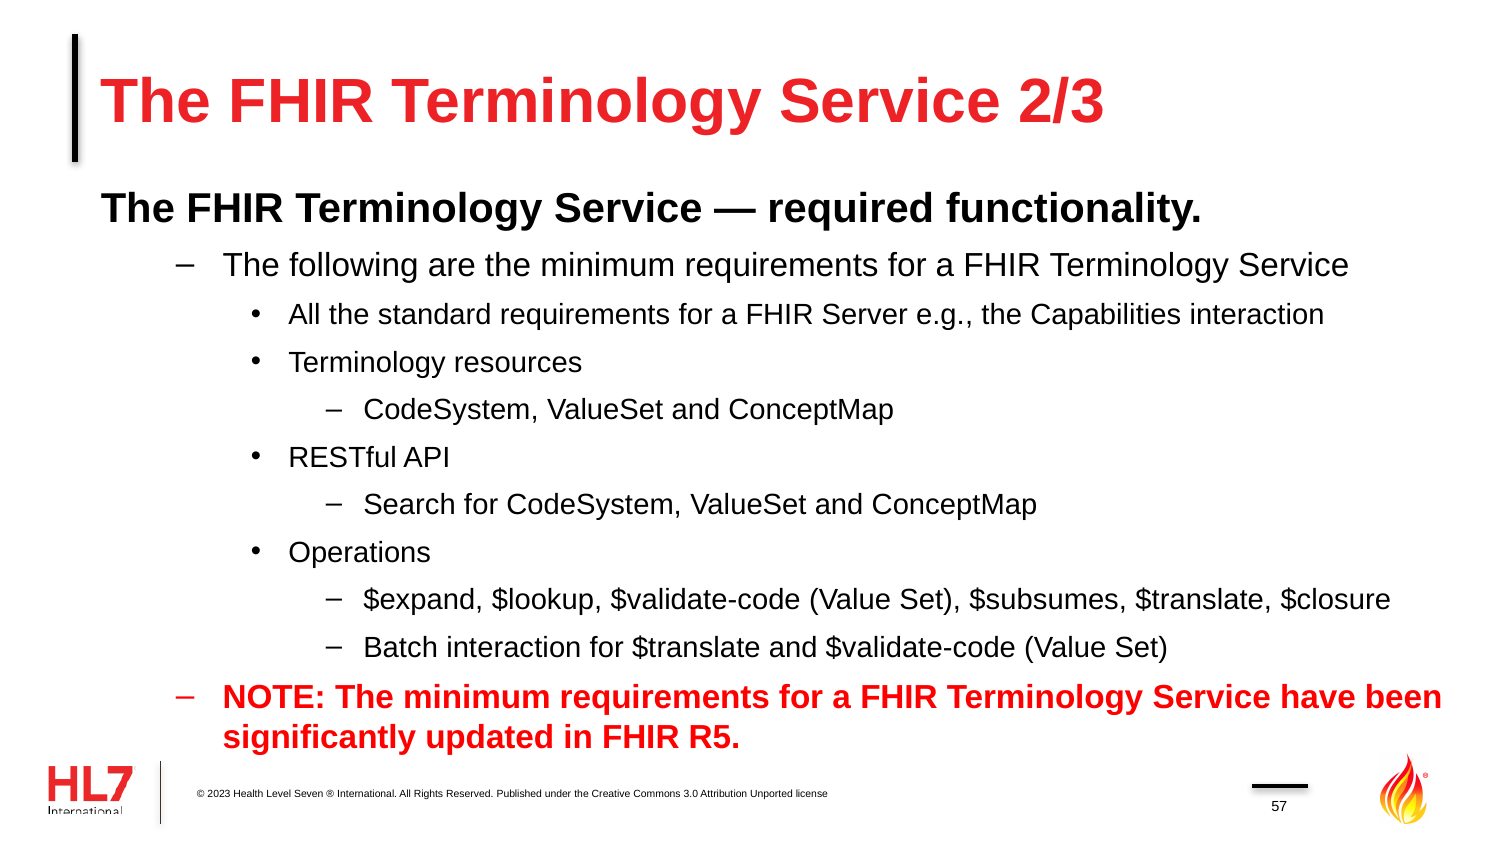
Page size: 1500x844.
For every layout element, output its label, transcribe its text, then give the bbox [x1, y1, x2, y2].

picture [1380, 765, 1428, 824]
slide_number 57 [1257, 788, 1302, 815]
list The FHIR Terminology Service — required functionality. The following are the minimum requirements for a FHIR Terminology Service All the standard requirements for a FHIR Server e.g., the Capabilities interaction Terminology resources CodeSystem, ValueSet and ConceptMap RESTful API Search for CodeSystem, ValueSet and ConceptMap Operations $expand, $lookup, $validate-code (Value Set), $subsumes, $translate, $closure Batch interaction for $translate and $validate-code (Value Set) NOTE: The minimum requirements for a FHIR Terminology Service have been significantly updated in FHIR R5. [100, 180, 1451, 765]
footer © 2023 Health Level Seven ® International. All Rights Reserved. Published under the Creative Commons 3.0 Attribution Unported license [196, 786, 941, 813]
title The FHIR Terminology Service 2/3 [100, 33, 1451, 163]
